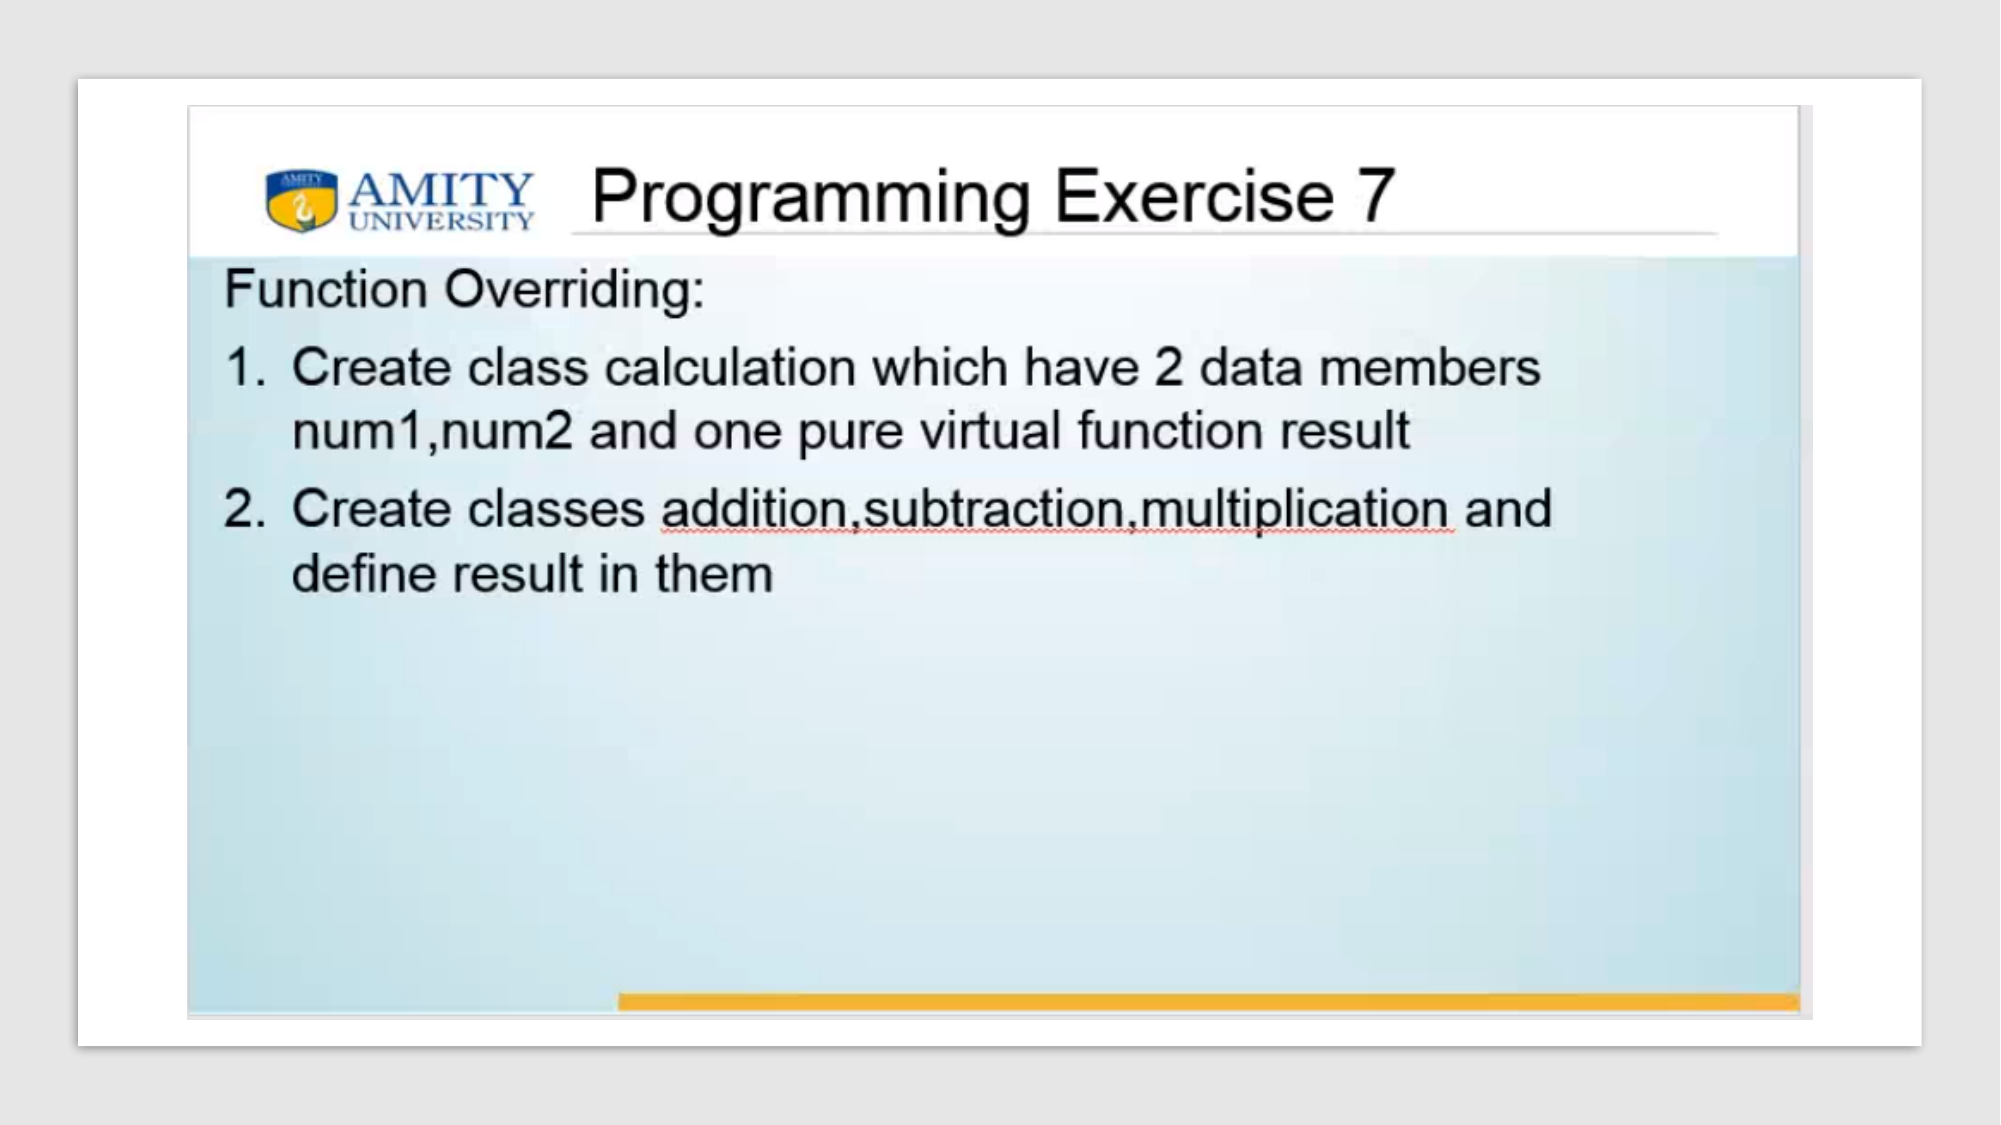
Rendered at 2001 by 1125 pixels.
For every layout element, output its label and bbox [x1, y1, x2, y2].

text_box [0, 0, 2000, 1125]
text_box [77, 78, 1923, 1047]
picture [187, 105, 1813, 1020]
